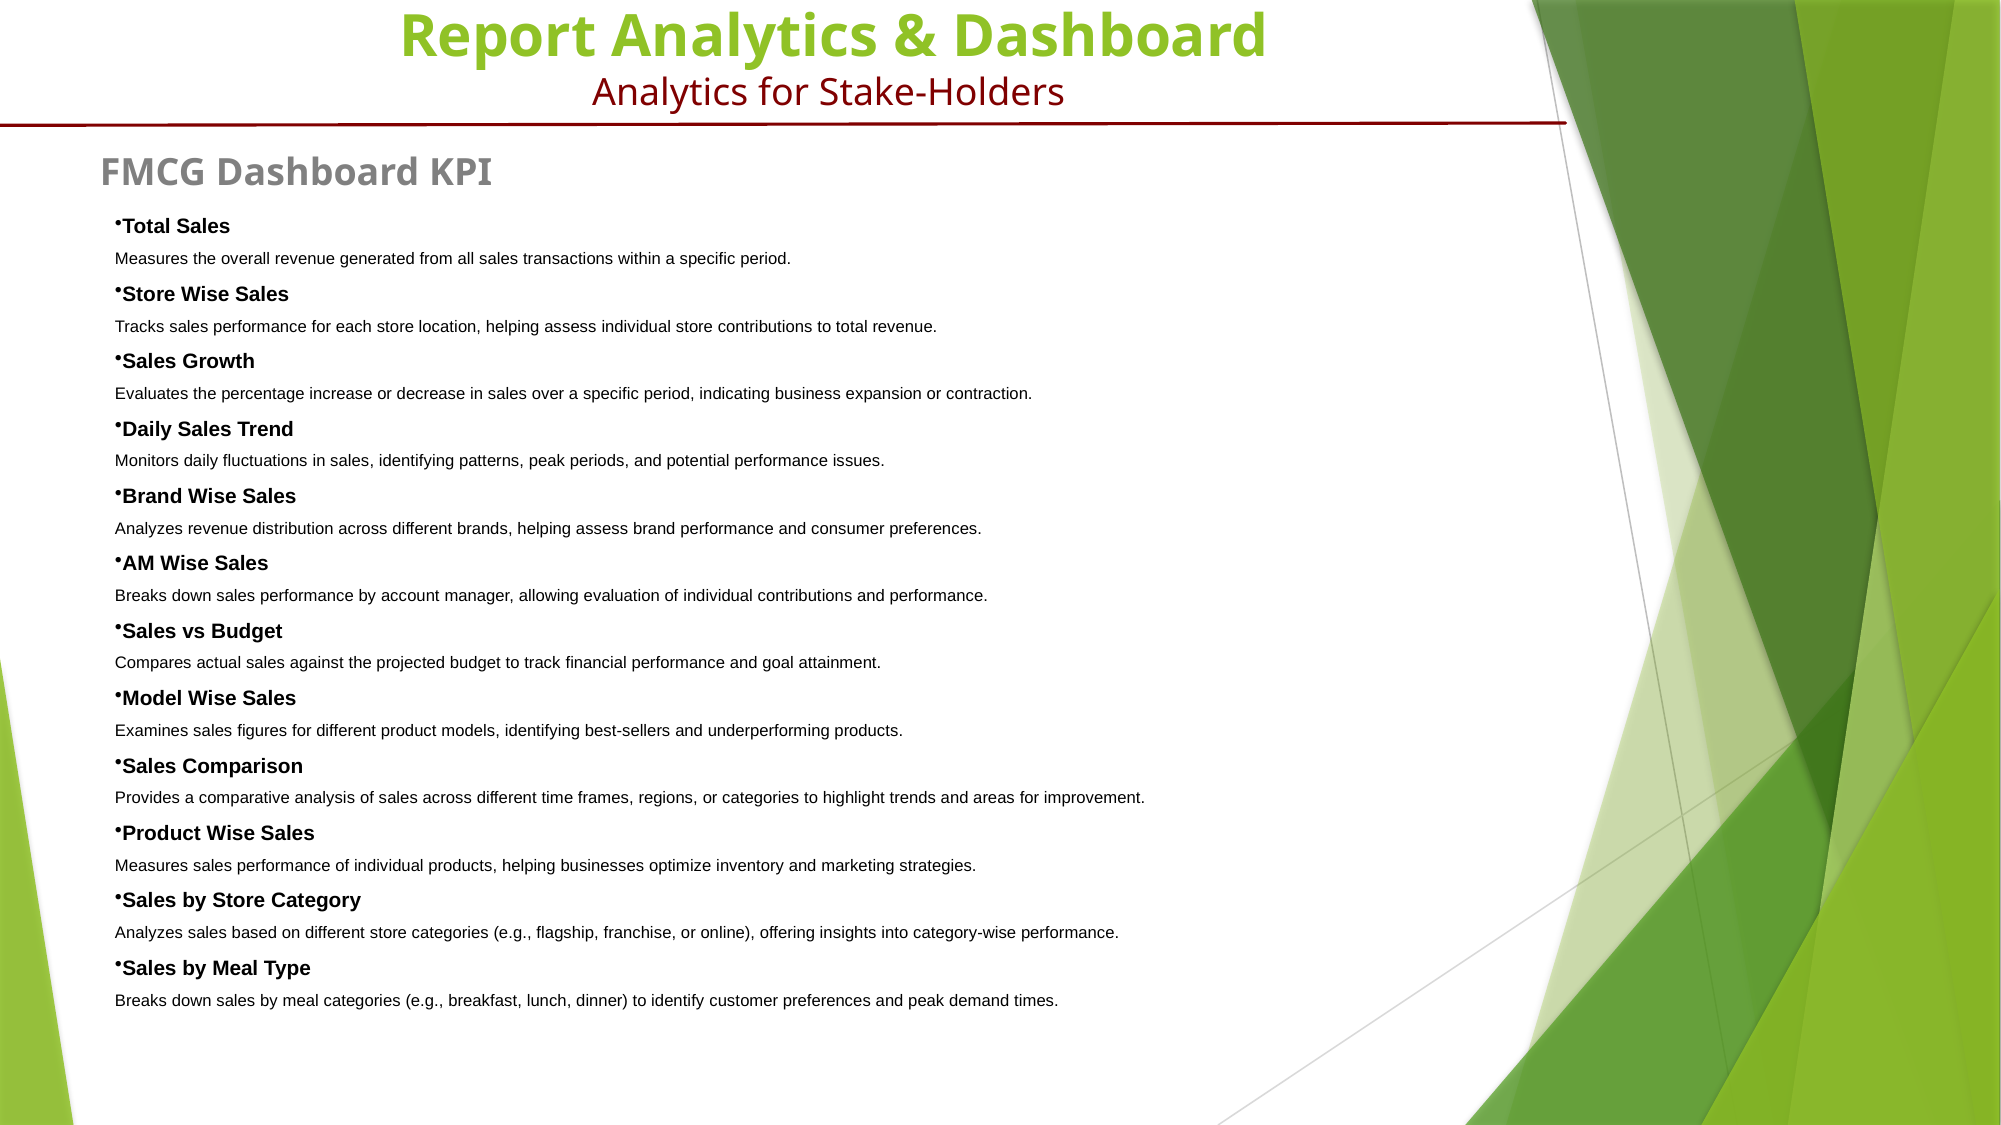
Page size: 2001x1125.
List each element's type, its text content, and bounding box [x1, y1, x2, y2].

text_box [0, 122, 1566, 126]
title Report Analytics & Dashboard Analytics for Stake-Holders [99, 0, 1568, 121]
text_box Total Sales Measures the overall revenue generated from all sales transactions within a specific period. Store Wise Sales Tracks sales performance for each store location, helping assess individual store contributions to total revenue. Sales Growth Evaluates the percentage increase or decrease in sales over a specific period, indicating business expansion or contraction. Daily Sales Trend Monitors daily fluctuations in sales, identifying patterns, peak periods, and potential performance issues. Brand Wise Sales Analyzes revenue distribution across different brands, helping assess brand performance and consumer preferences. AM Wise Sales Breaks down sales performance by account manager, allowing evaluation of individual contributions and performance. Sales vs Budget Compares actual sales against the projected budget to track financial performance and goal attainment. Model Wise Sales Examines sales figures for different product models, identifying best-sellers and underperforming products. Sales Comparison Provides a comparative analysis of sales across different time frames, regions, or categories to highlight trends and areas for improvement. Product Wise Sales Measures sales performance of individual products, helping businesses optimize inventory and marketing strategies. Sales by Store Category Analyzes sales based on different store categories (e.g., flagship, franchise, or online), offering insights into category-wise performance. Sales by Meal Type Breaks down sales by meal categories (e.g., breakfast, lunch, dinner) to identify customer preferences and peak demand times. [99, 193, 1858, 1047]
text_box FMCG Dashboard KPI [99, 140, 1315, 193]
